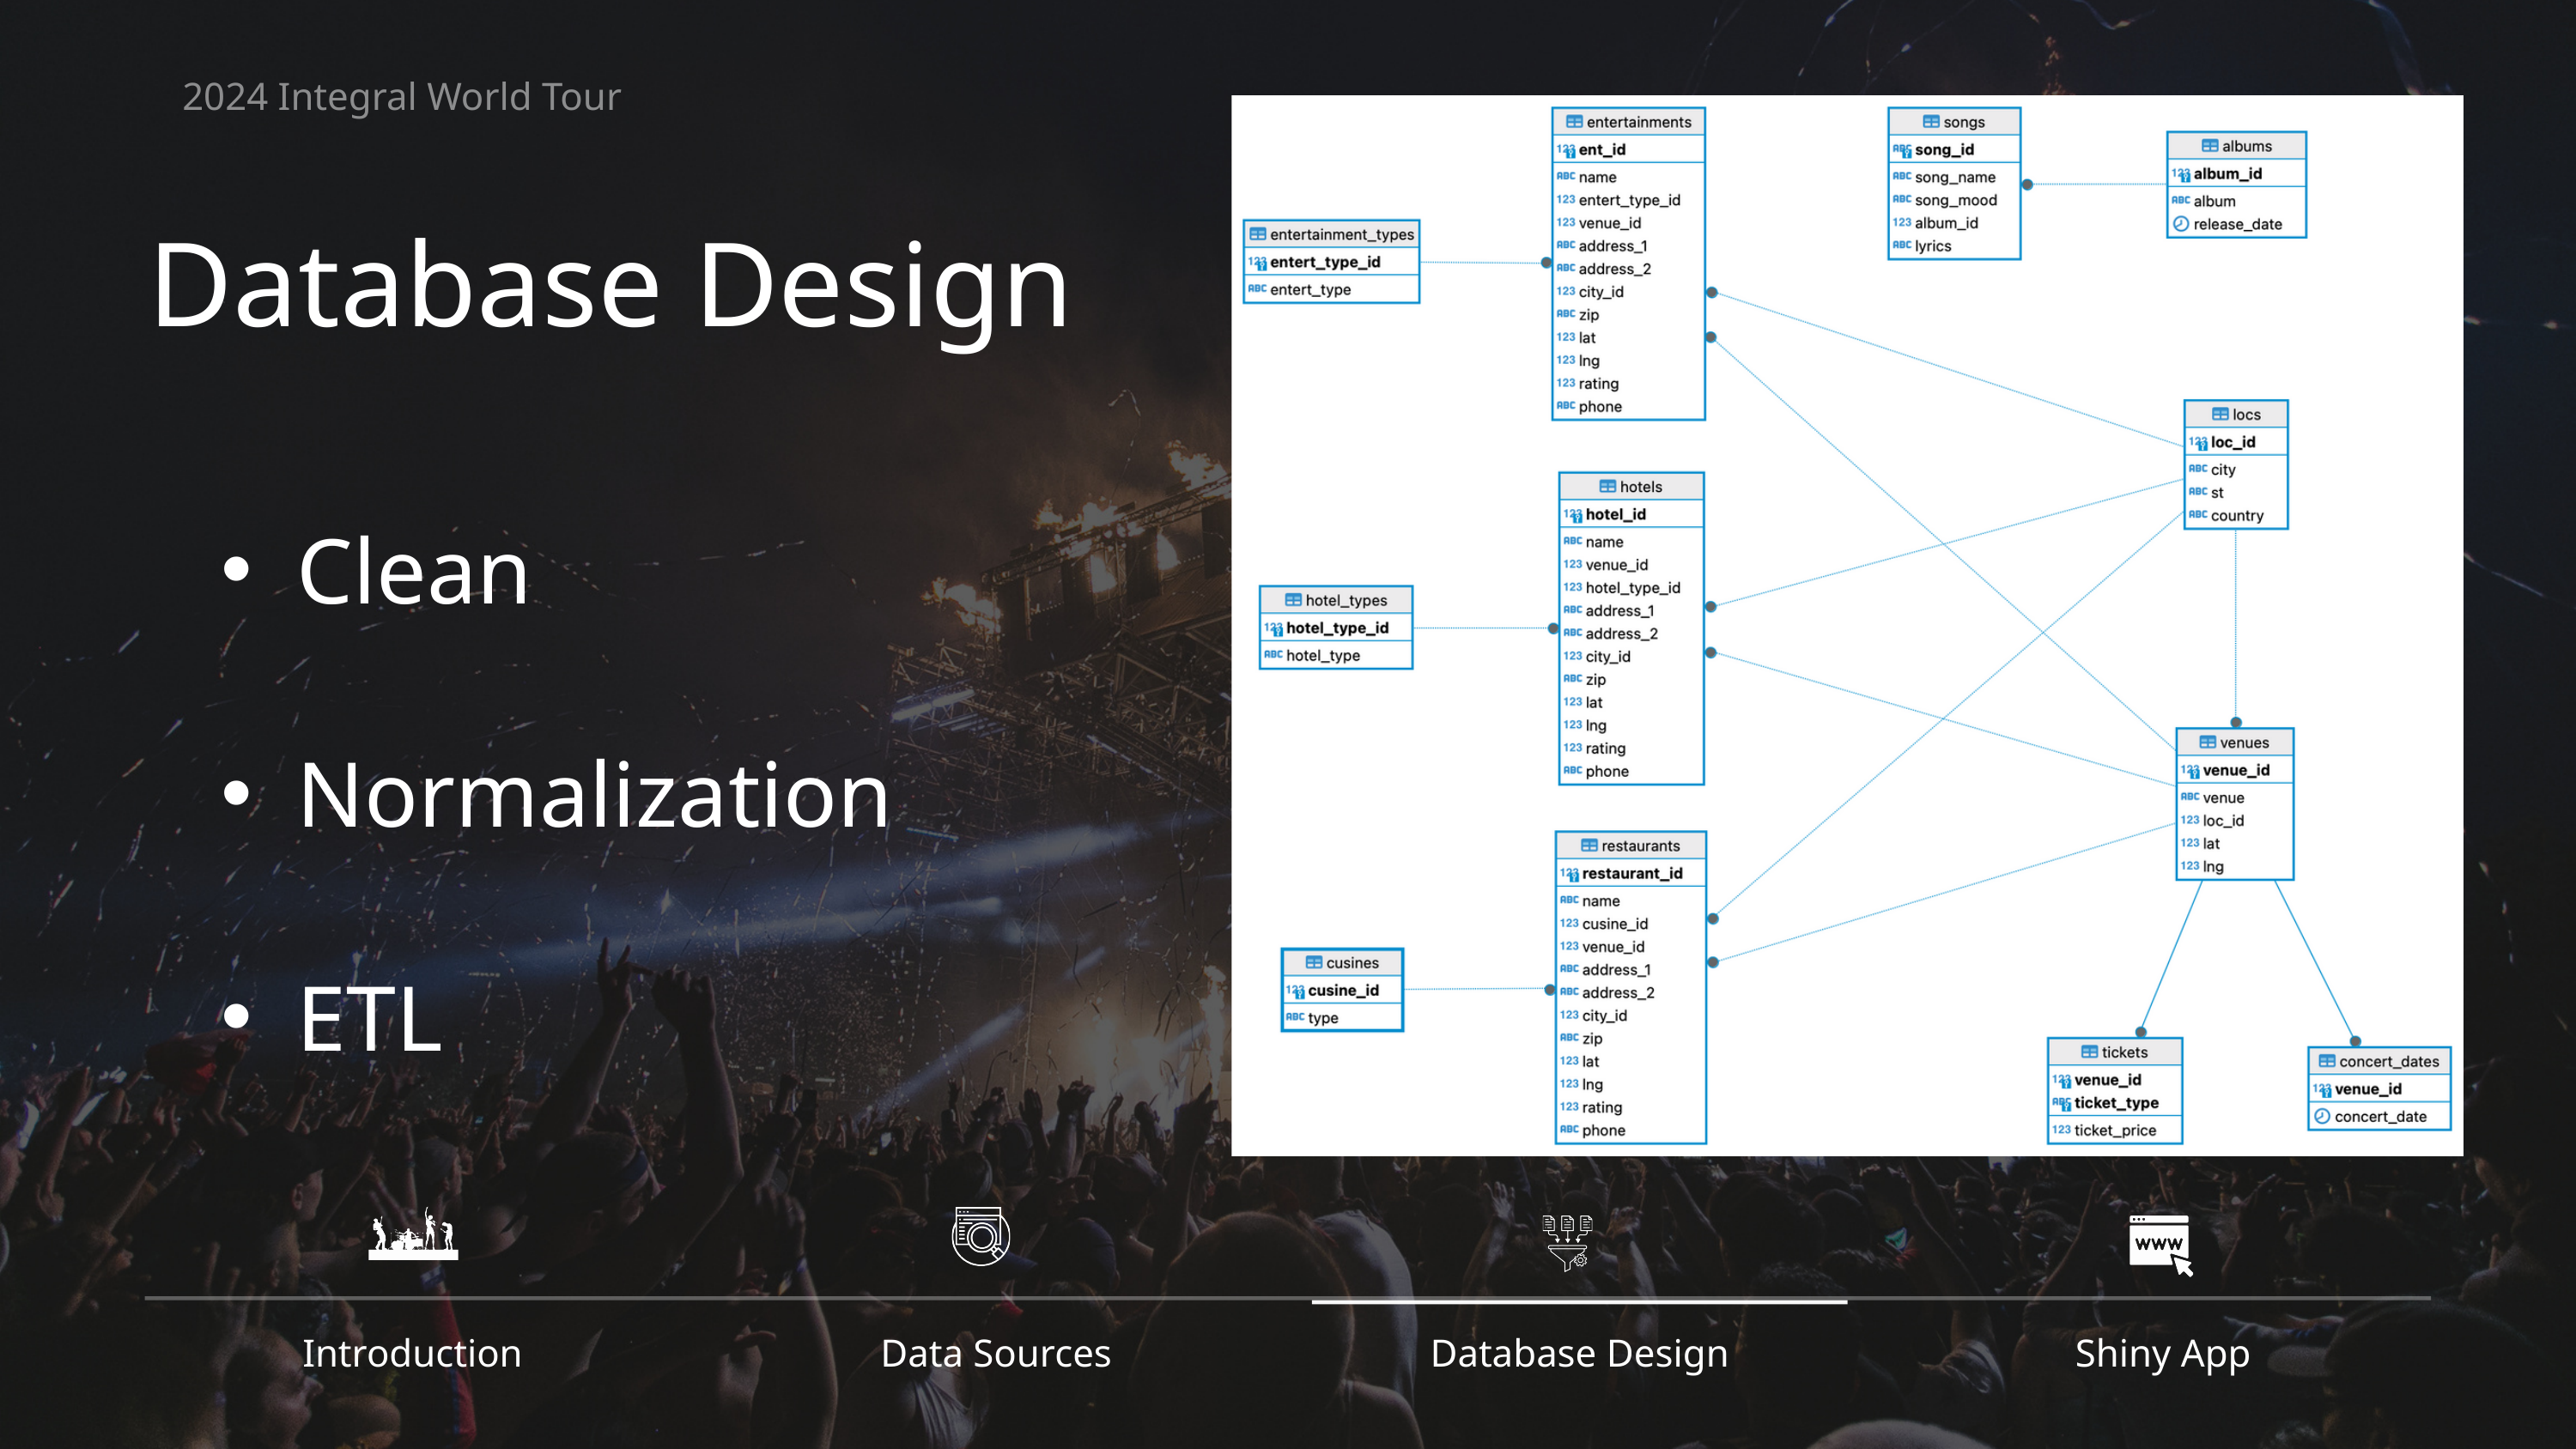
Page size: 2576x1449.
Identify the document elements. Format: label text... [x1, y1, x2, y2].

text_box [0, 0, 2576, 1449]
text_box 2024 Integral World Tour [182, 65, 719, 118]
text_box Introduction [144, 1321, 681, 1374]
text_box Shiny App [1895, 1321, 2432, 1374]
text_box Data Sources [728, 1321, 1265, 1374]
text_box Database Design [148, 187, 1213, 350]
text_box Clean Normalization ETL [144, 397, 1060, 1069]
text_box Database Design [1311, 1321, 1848, 1374]
text_box [1231, 95, 2464, 1157]
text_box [368, 1206, 2194, 1277]
